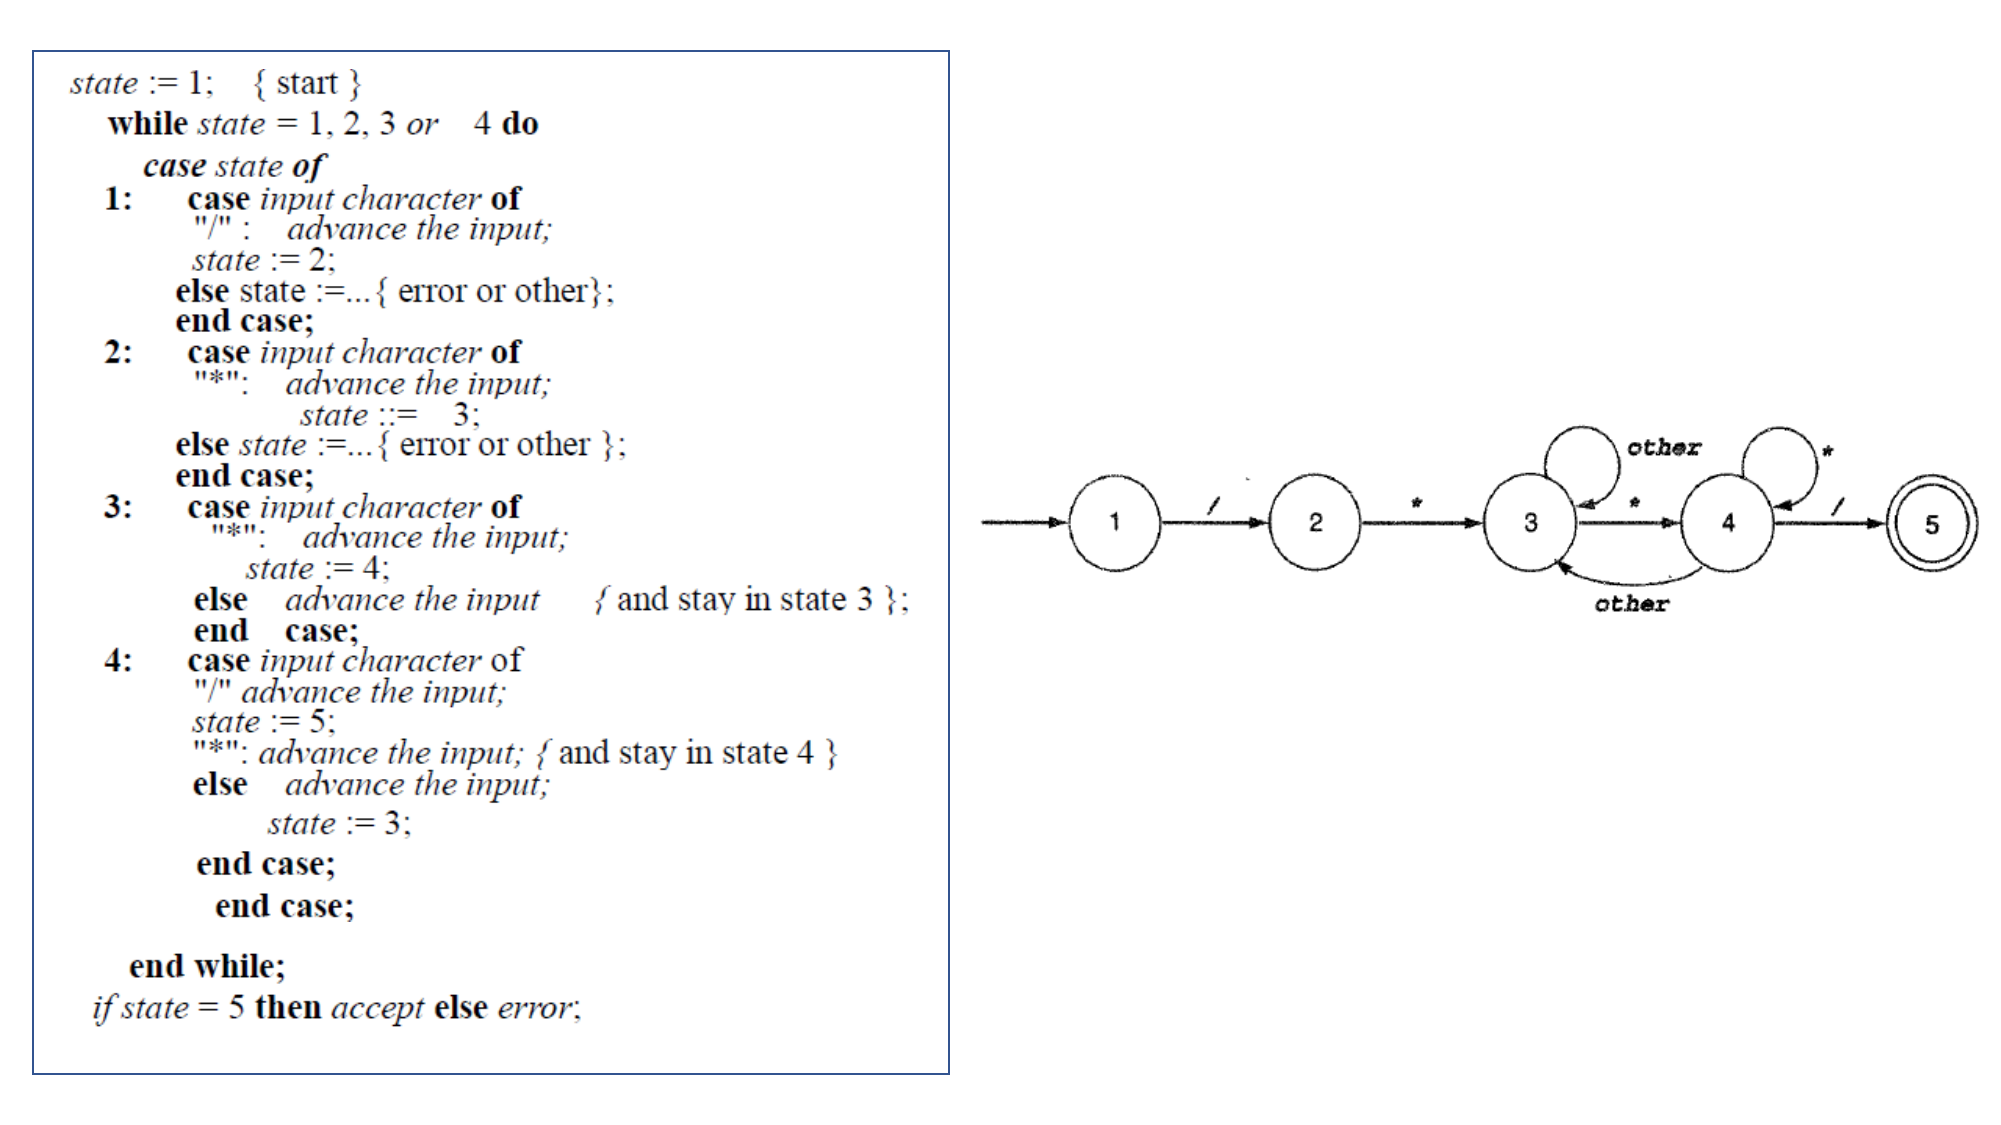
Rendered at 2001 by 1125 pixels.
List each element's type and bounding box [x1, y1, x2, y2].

text_box [33, 50, 950, 1074]
picture [971, 406, 1995, 635]
